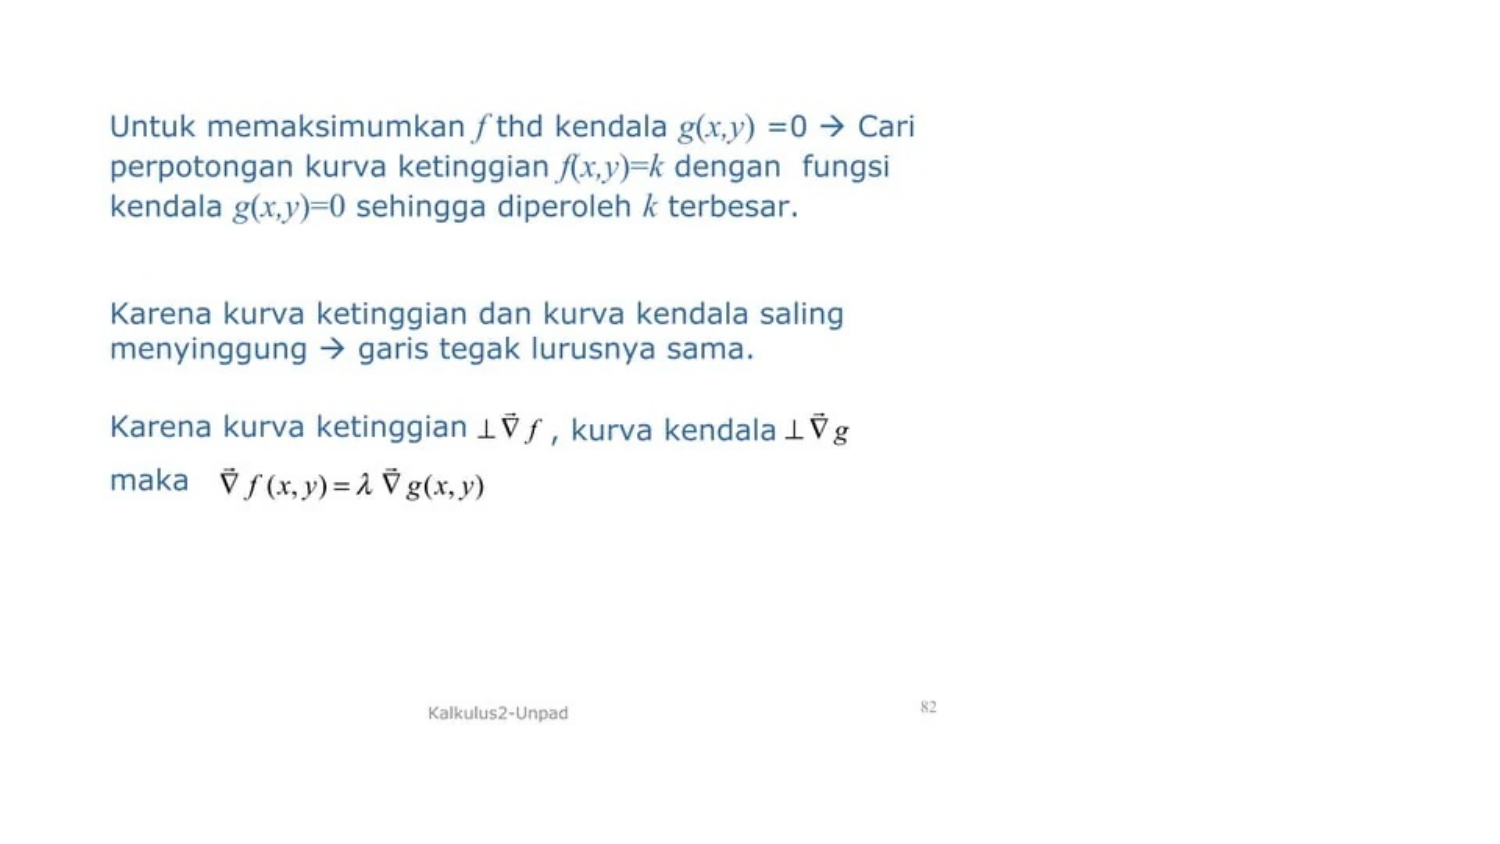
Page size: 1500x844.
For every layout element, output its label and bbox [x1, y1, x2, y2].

picture [0, 0, 997, 748]
